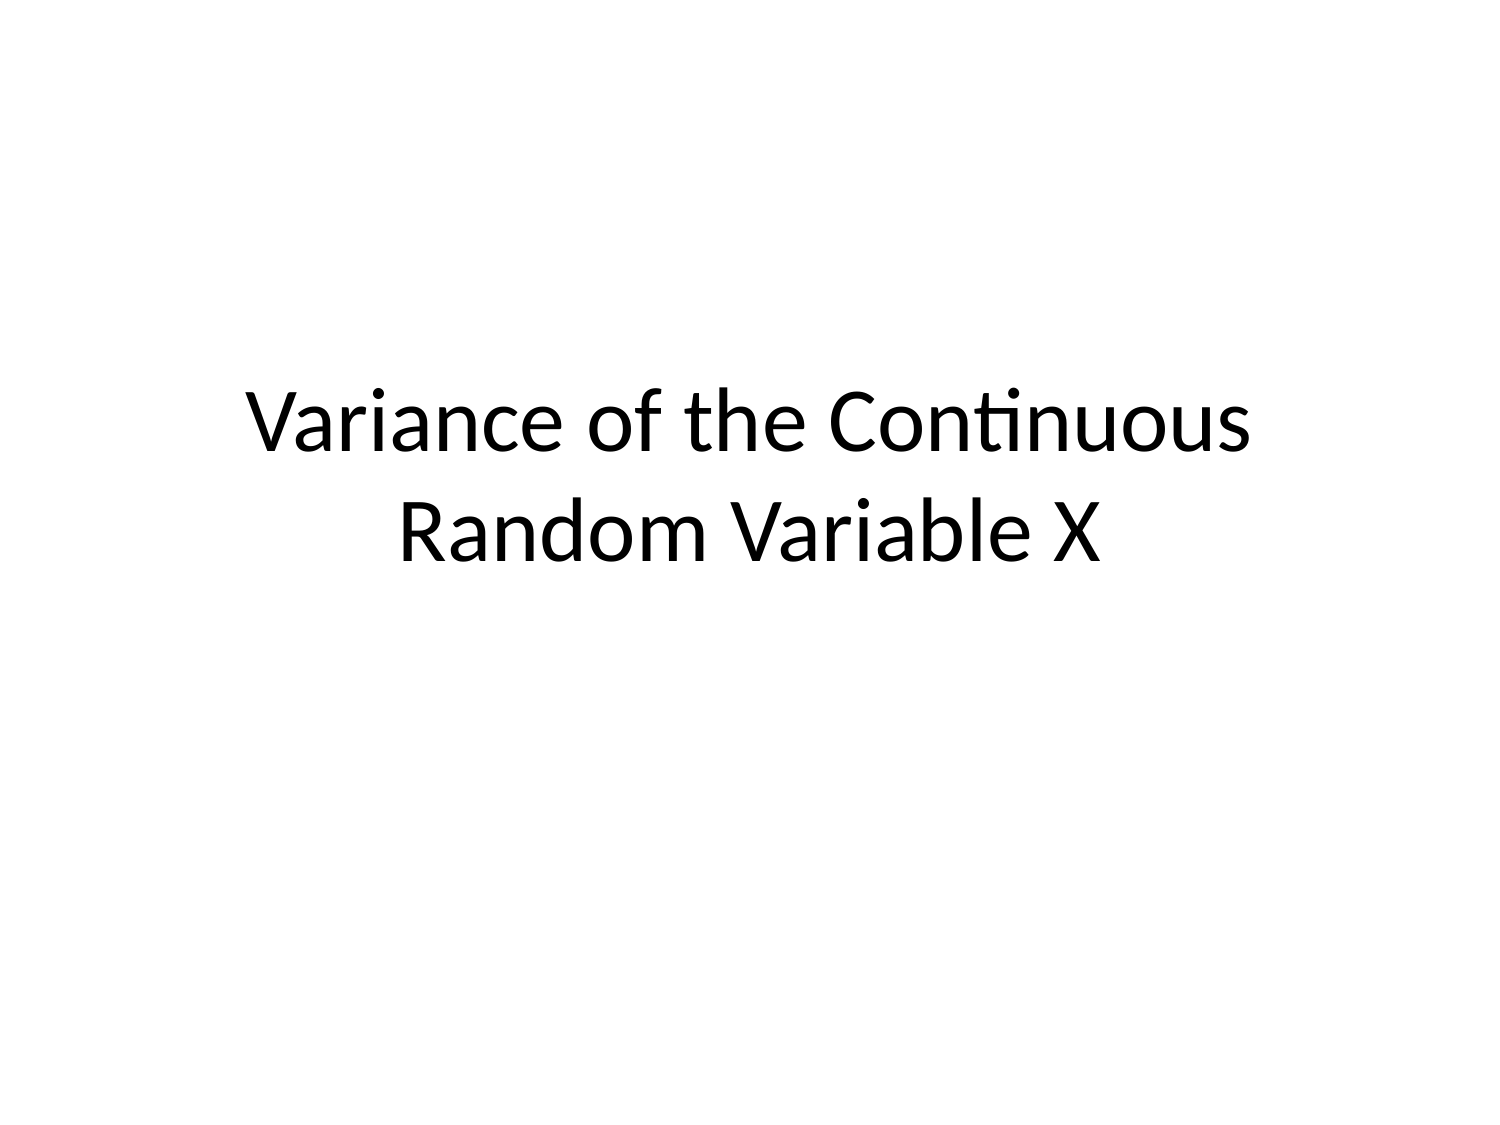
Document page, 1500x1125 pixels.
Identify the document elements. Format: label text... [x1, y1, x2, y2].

title Variance of the Continuous Random Variable X [112, 349, 1388, 591]
